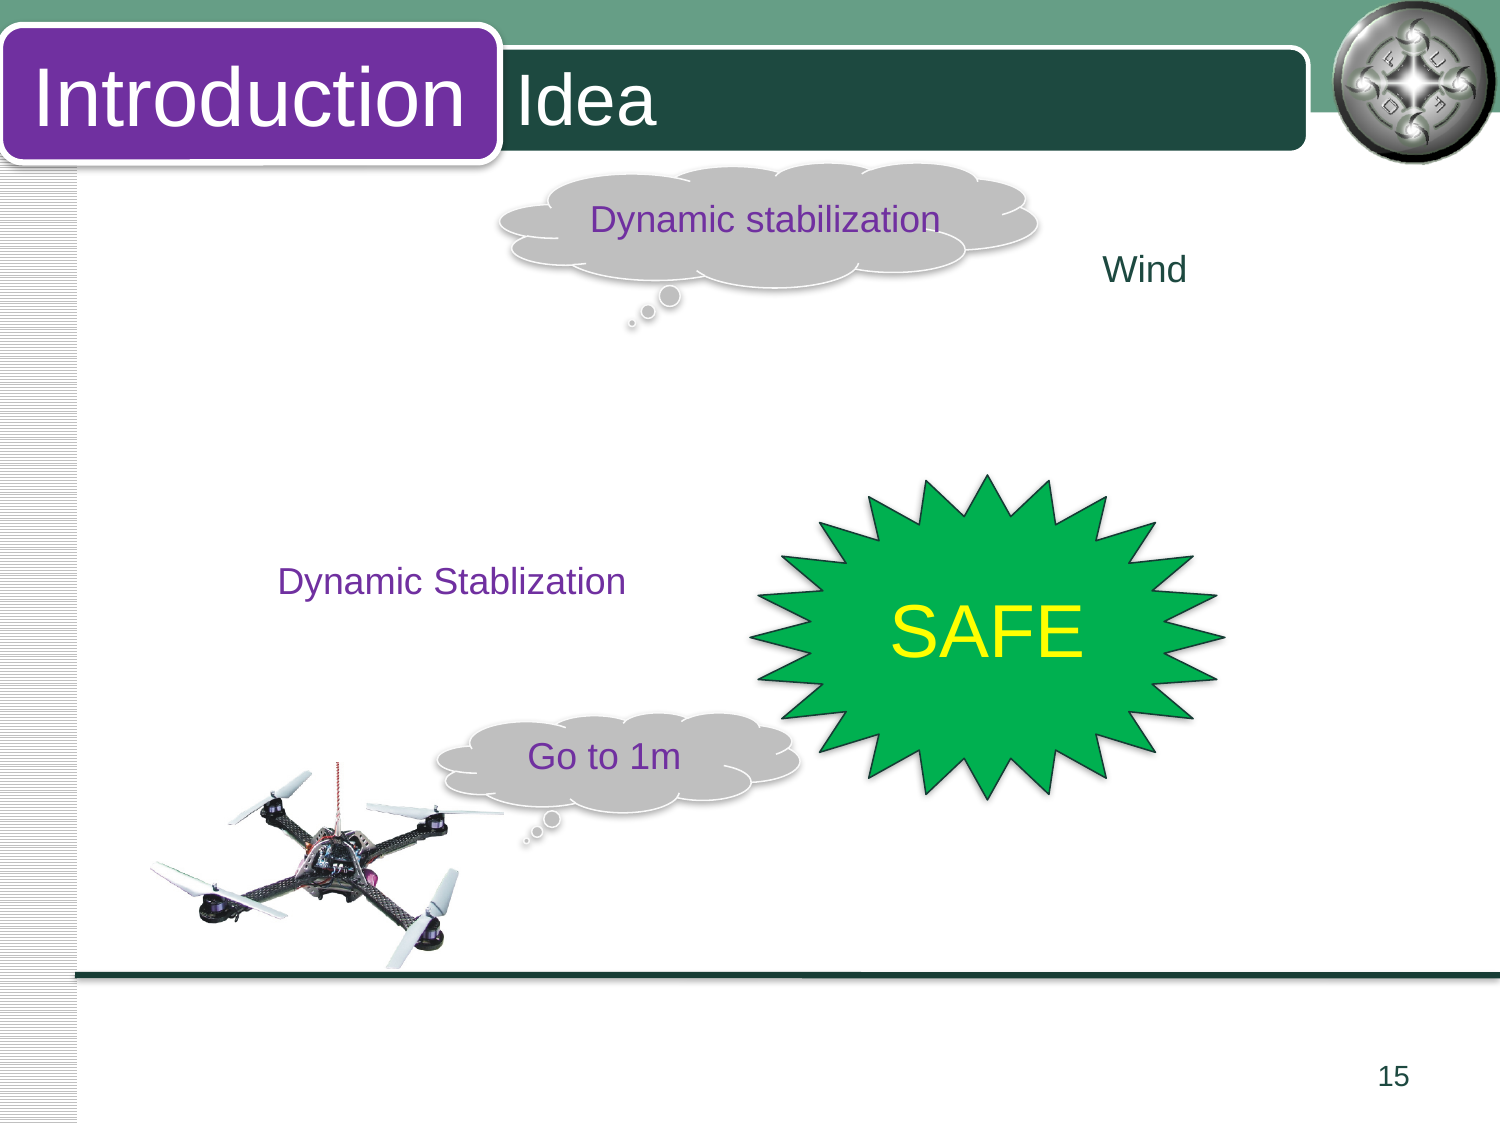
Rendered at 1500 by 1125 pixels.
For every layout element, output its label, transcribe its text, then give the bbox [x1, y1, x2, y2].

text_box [749, 474, 1226, 801]
title Idea [508, 49, 1307, 143]
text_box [437, 712, 801, 813]
text_box Dynamic Stablization [262, 549, 700, 610]
text_box Introduction [0, 21, 504, 166]
text_box Wind [1087, 237, 1213, 298]
picture [1312, 0, 1500, 201]
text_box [499, 162, 1038, 288]
picture [149, 762, 504, 969]
slide_number 15 [1074, 1049, 1426, 1103]
